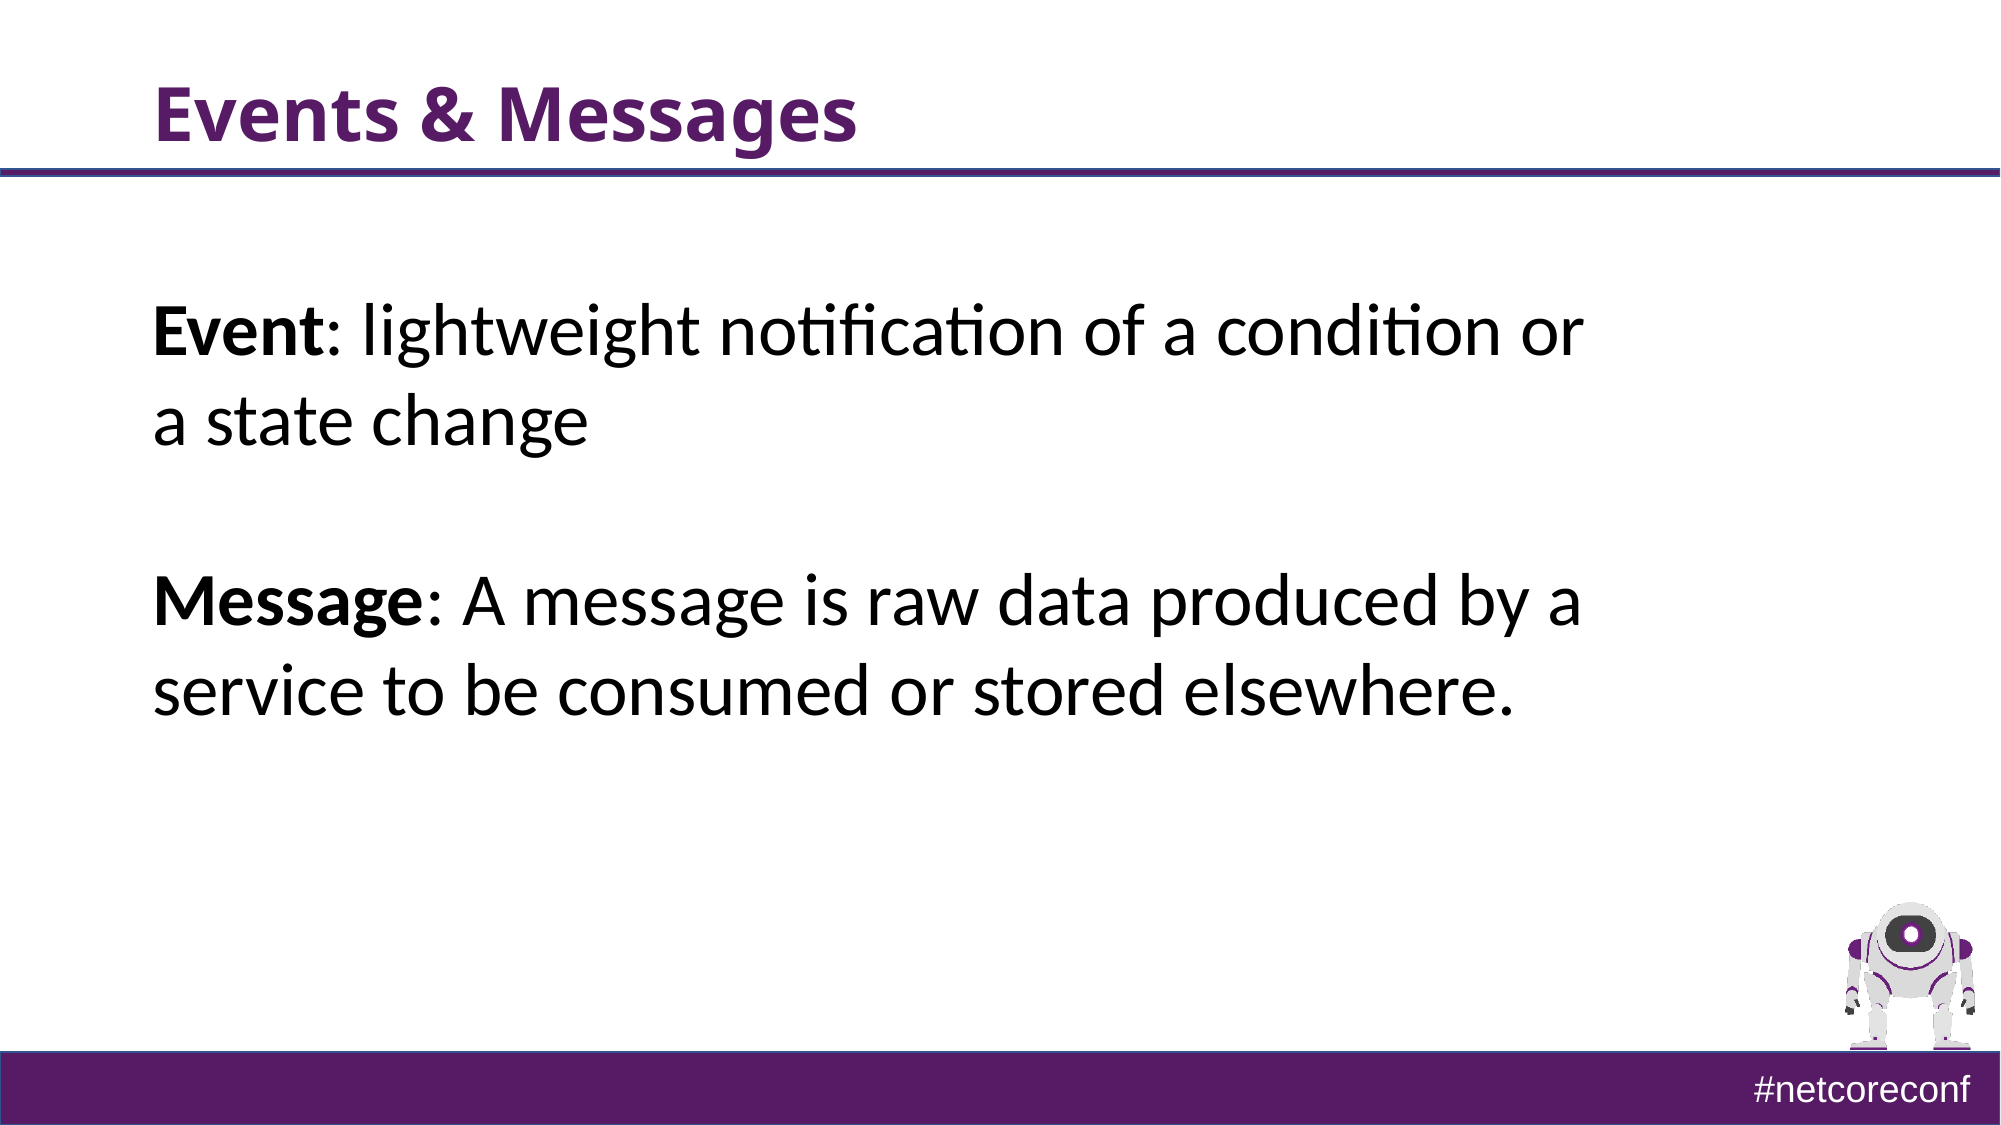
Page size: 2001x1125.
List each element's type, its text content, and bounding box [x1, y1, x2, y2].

title Events & Messages [137, 20, 1863, 213]
text_box Event: lightweight notification of a condition or a state change Message: A message is raw data produced by a service to be consumed or stored elsewhere. [137, 272, 1640, 918]
picture [1845, 902, 1975, 1050]
